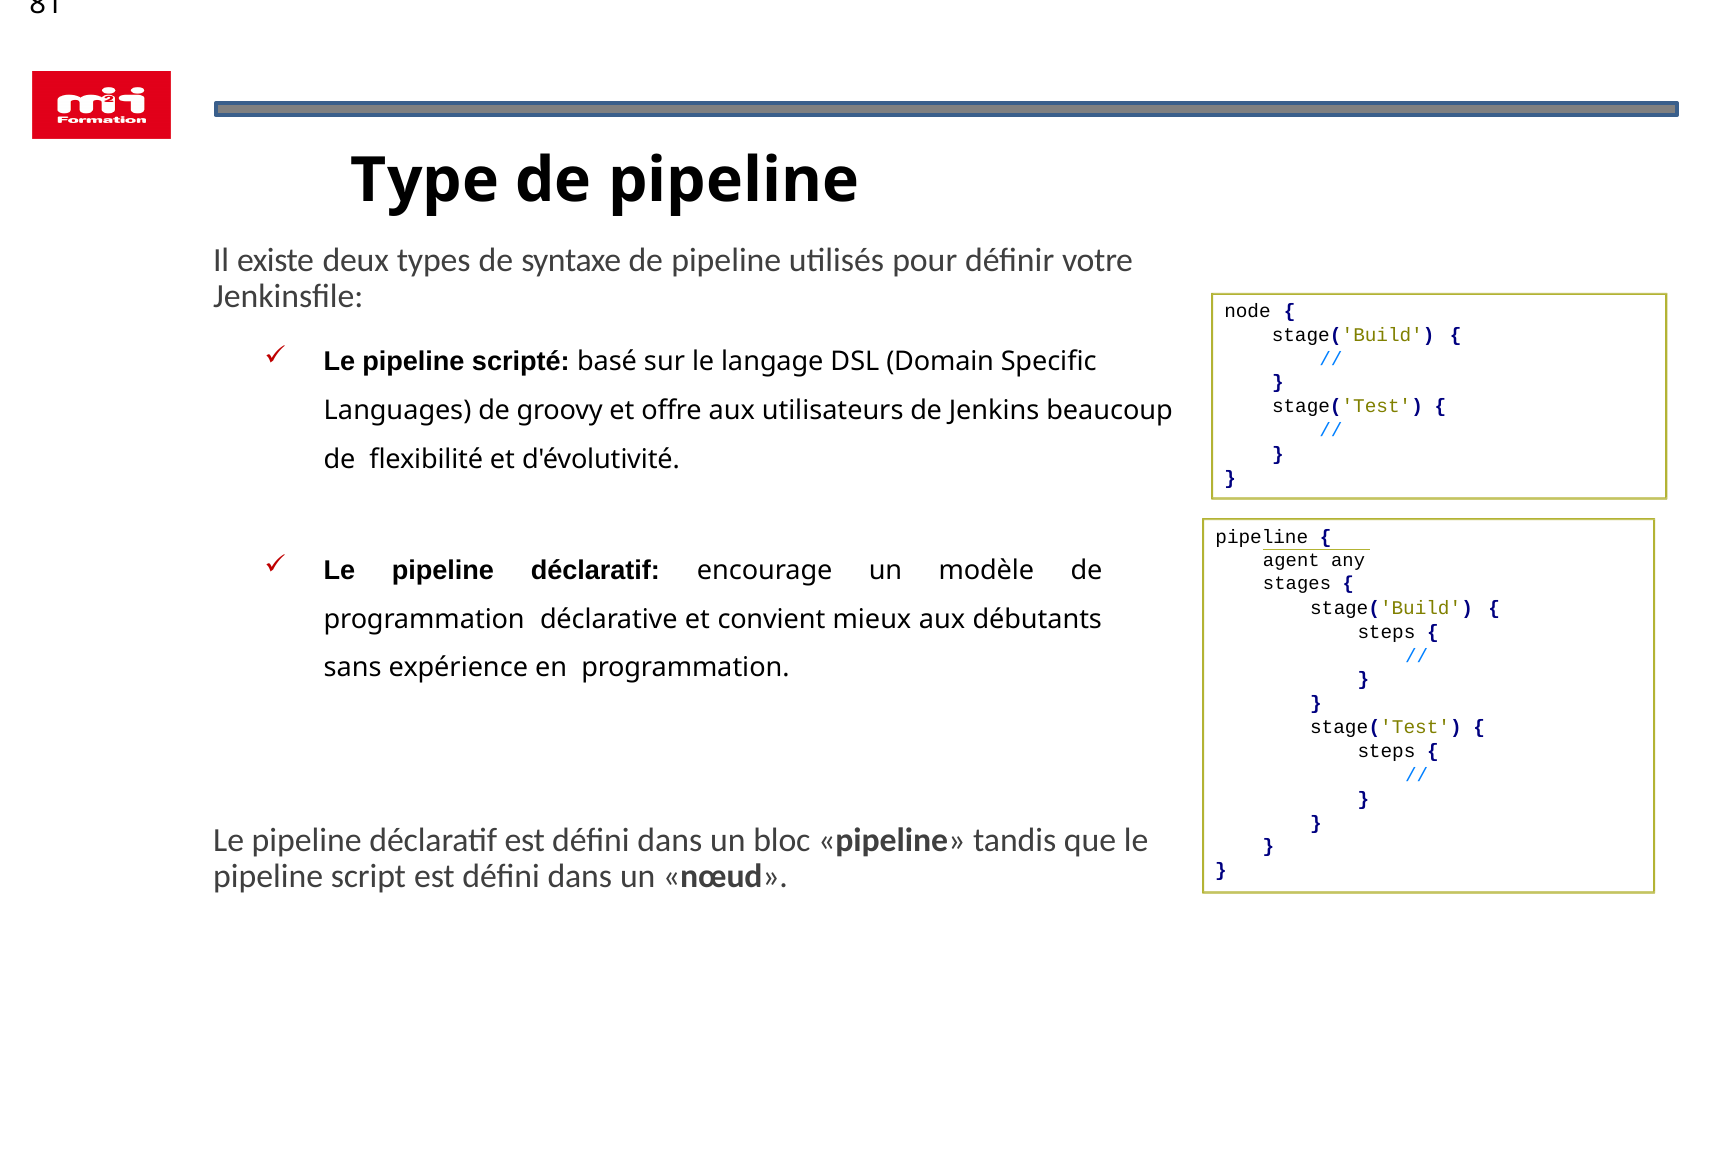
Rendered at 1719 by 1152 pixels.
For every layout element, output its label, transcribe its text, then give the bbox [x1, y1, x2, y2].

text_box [1201, 517, 1656, 894]
text_box Le pipeline déclaratif est défini dans un bloc «pipeline» tandis que le pipeline script est défini dans un «nœud». [211, 814, 1160, 895]
text_box Le pipeline déclaratif: encourage un modèle de programmation déclarative et convient mieux aux débutants sans expérience en programmation. [262, 534, 1103, 683]
text_box Il existe deux types de syntaxe de pipeline utilisés pour définir votre Jenkinsfile: [211, 234, 1145, 315]
title Type de pipeline [201, 136, 860, 332]
picture [32, 71, 171, 139]
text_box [1210, 292, 1668, 500]
text_box Le pipeline scripté: basé sur le langage DSL (Domain Specific Languages) de groovy et offre aux utilisateurs de Jenkins beaucoup de flexibilité et d'évolutivité. [262, 325, 1178, 474]
